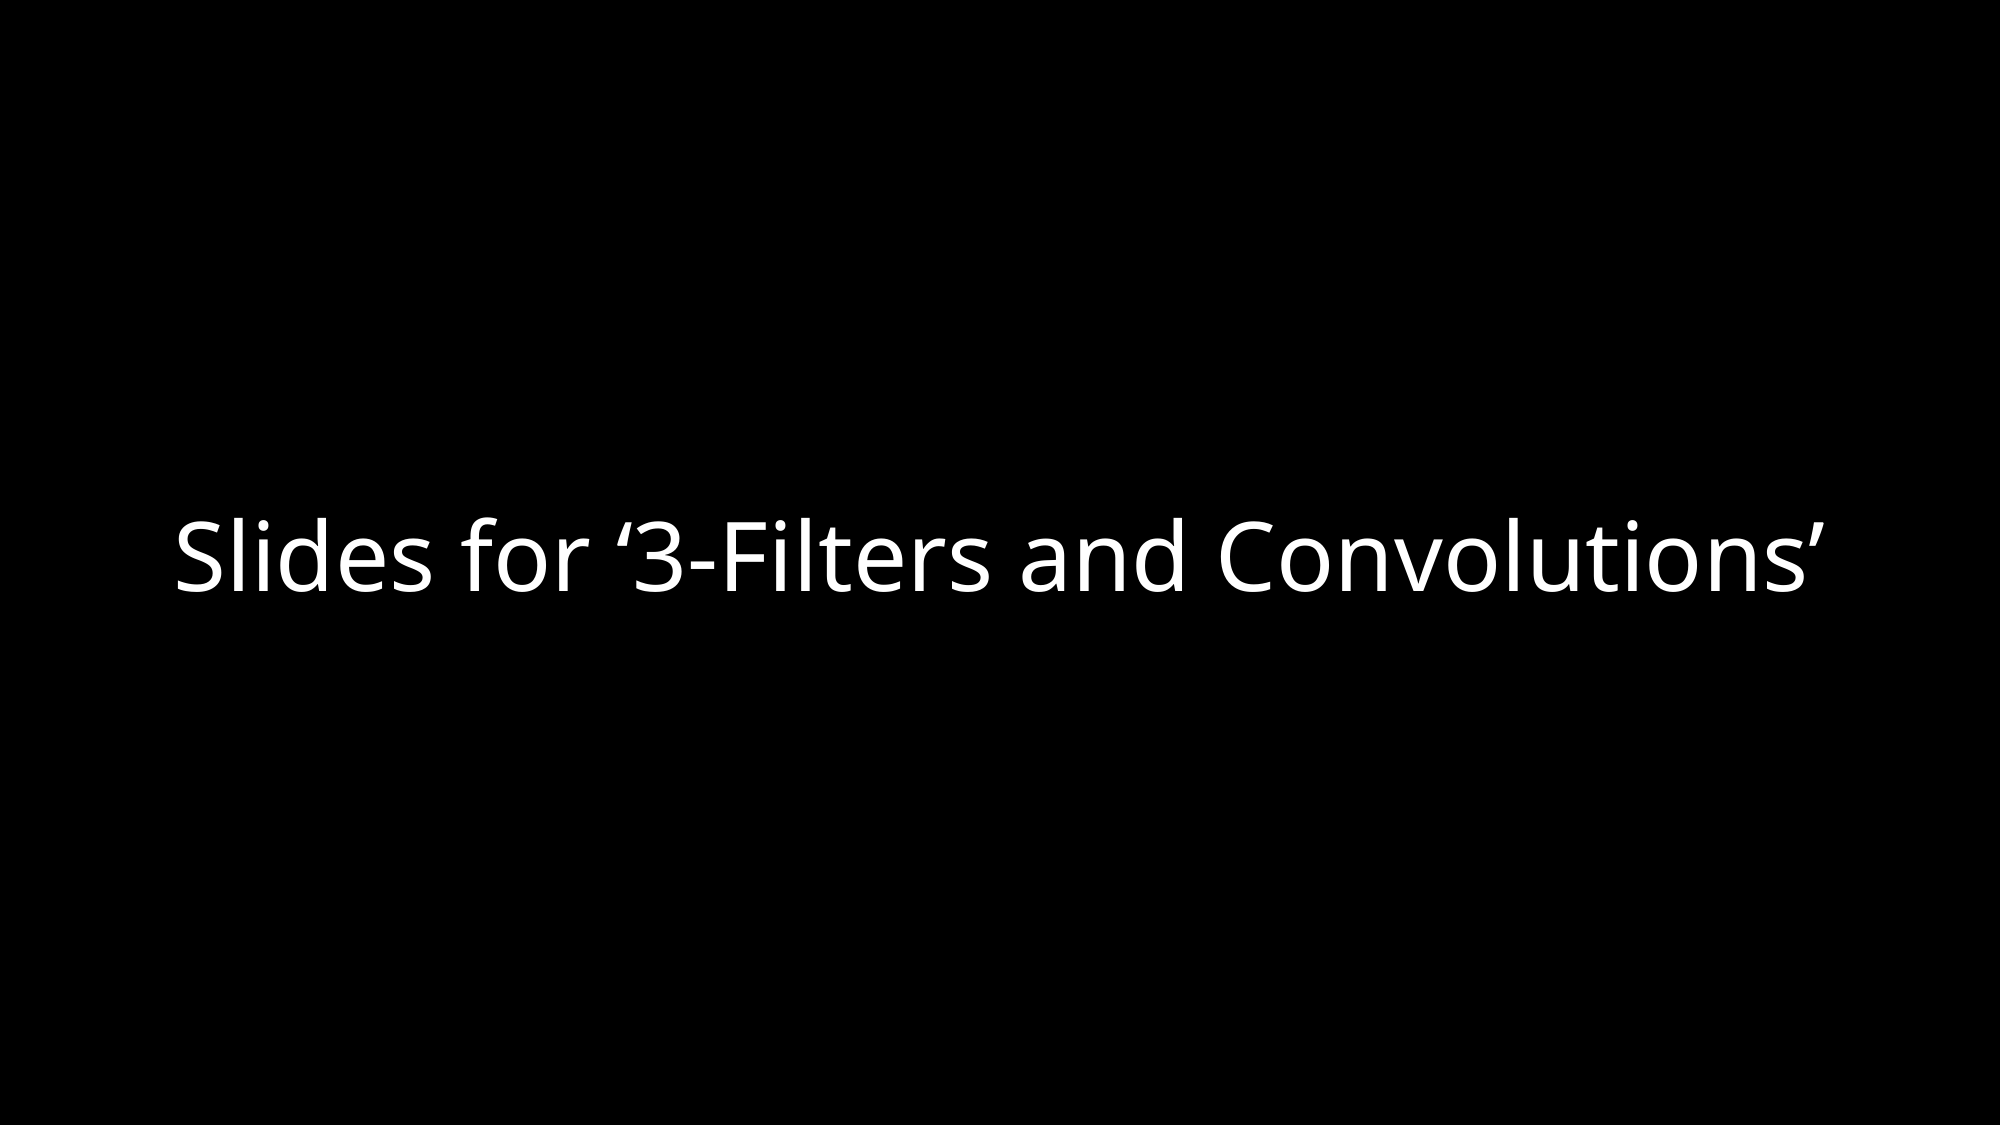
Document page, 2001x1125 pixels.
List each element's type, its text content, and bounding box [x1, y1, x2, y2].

title Slides for ‘3-Filters and Convolutions’ [137, 451, 1863, 670]
